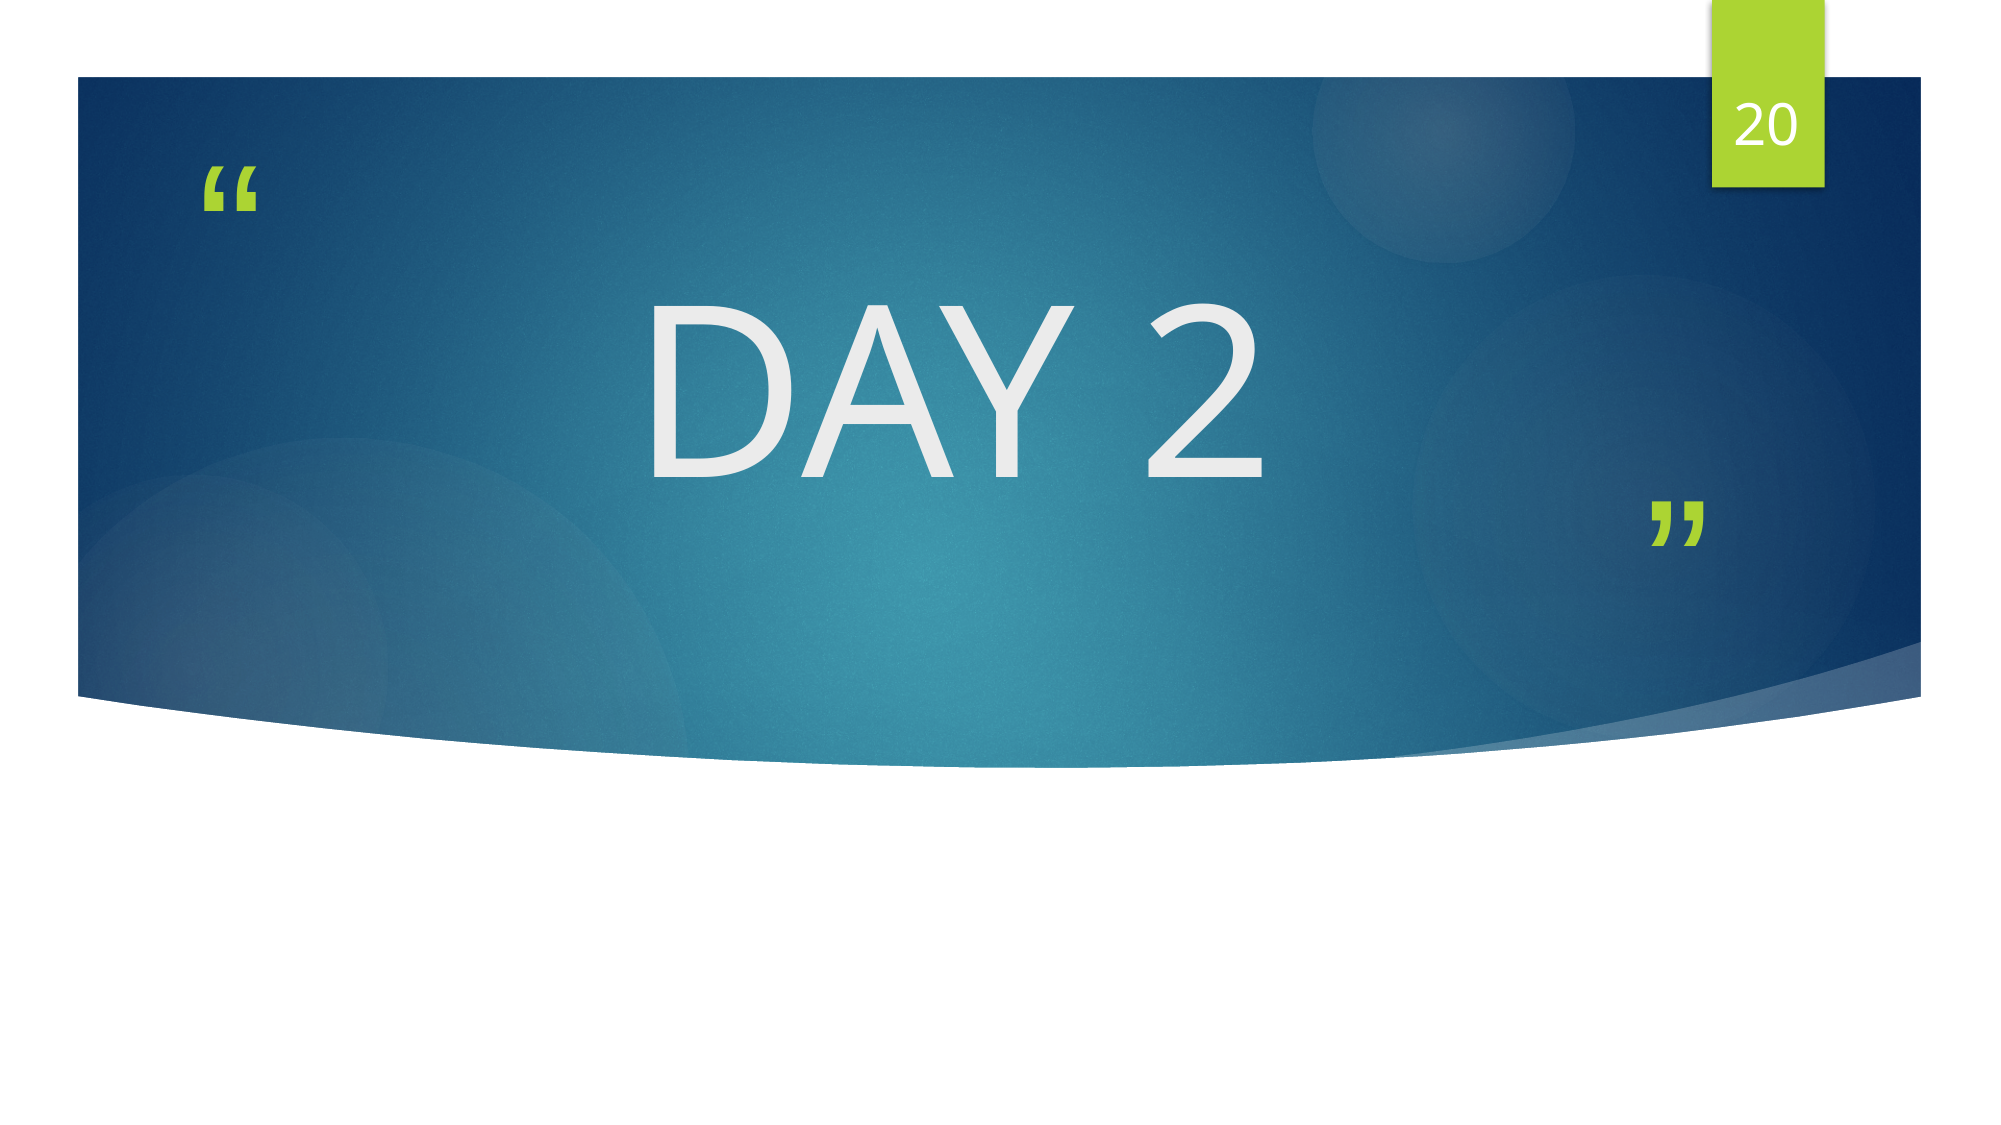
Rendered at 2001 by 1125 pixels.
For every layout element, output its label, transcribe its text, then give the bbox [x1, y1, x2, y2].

title DAY 2 [259, 160, 1647, 604]
slide_number 20 [1698, 48, 1836, 175]
